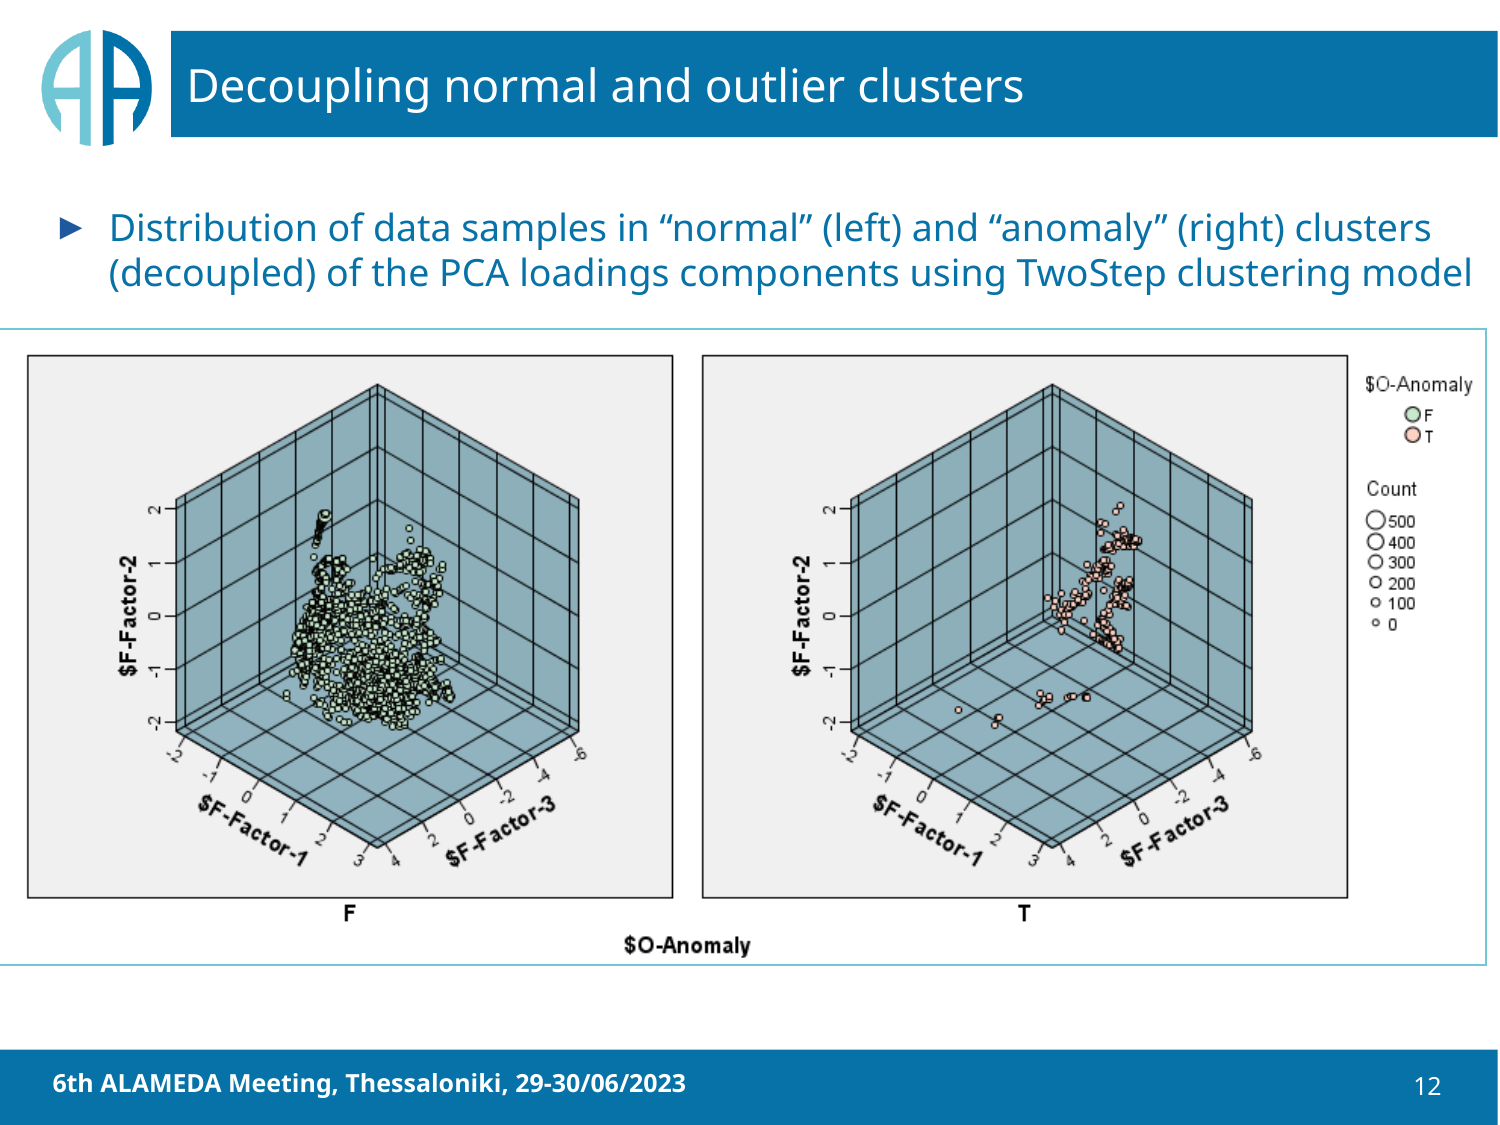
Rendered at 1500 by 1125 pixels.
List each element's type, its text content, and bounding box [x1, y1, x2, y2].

picture [108, 30, 152, 76]
picture [0, 329, 1486, 965]
picture [41, 30, 102, 146]
footer 6th ALAMEDA Meeting, Thessaloniki, 29-30/06/2023 [37, 1052, 823, 1113]
slide_number 12 [1397, 1057, 1458, 1118]
picture [111, 100, 152, 146]
title Decoupling normal and outlier clusters [171, 30, 1498, 138]
list Distribution of data samples in “normal” (left) and “anomaly” (right) clusters (decoupled) of the PCA loadings components using TwoStep clustering model [37, 196, 1500, 965]
picture [114, 47, 139, 87]
